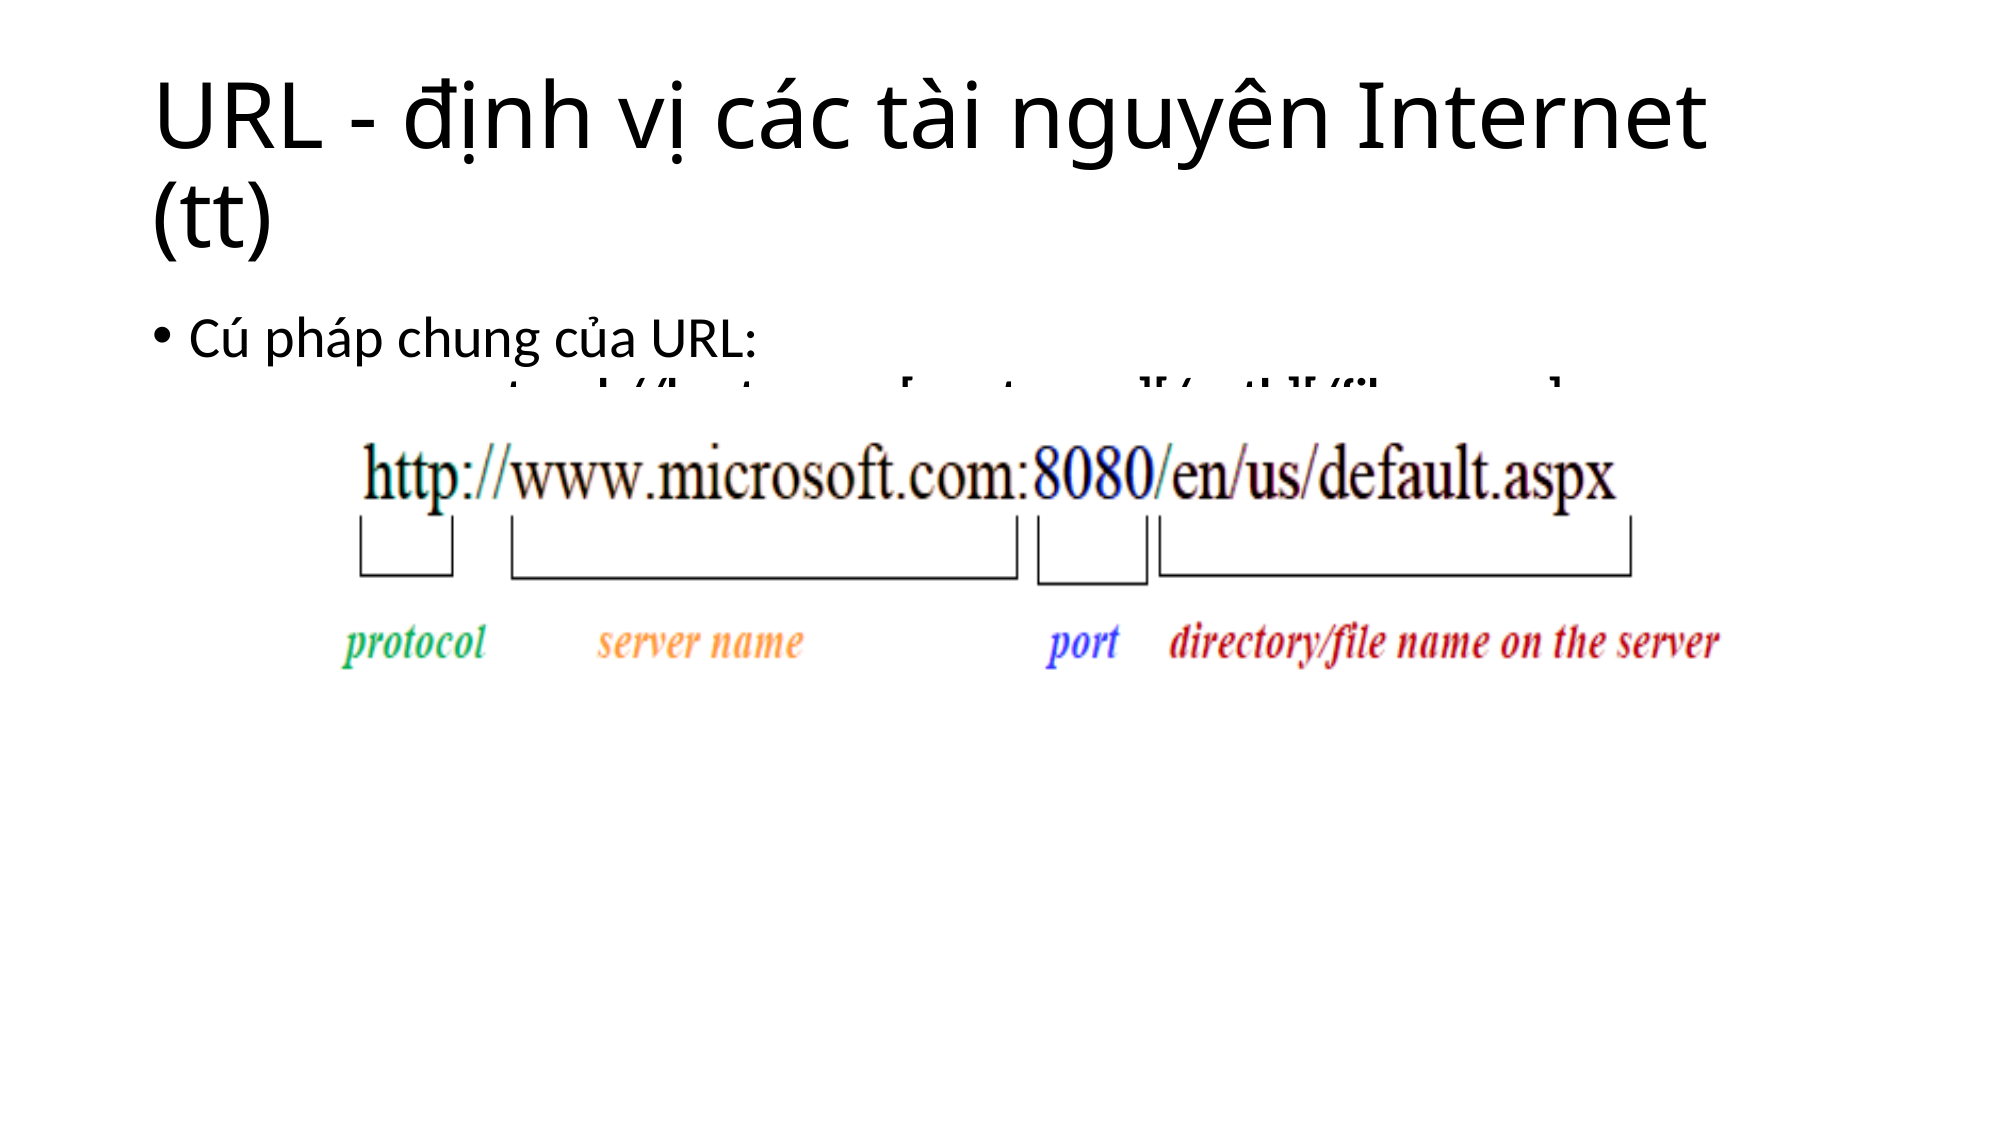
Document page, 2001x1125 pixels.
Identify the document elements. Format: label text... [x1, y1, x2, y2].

picture [274, 387, 1775, 700]
list Cú pháp chung của URL: protocol://host_name[:port_num][/path][/file_name] [137, 299, 1863, 1014]
title URL - định vị các tài nguyên Internet (tt) [137, 59, 1863, 278]
